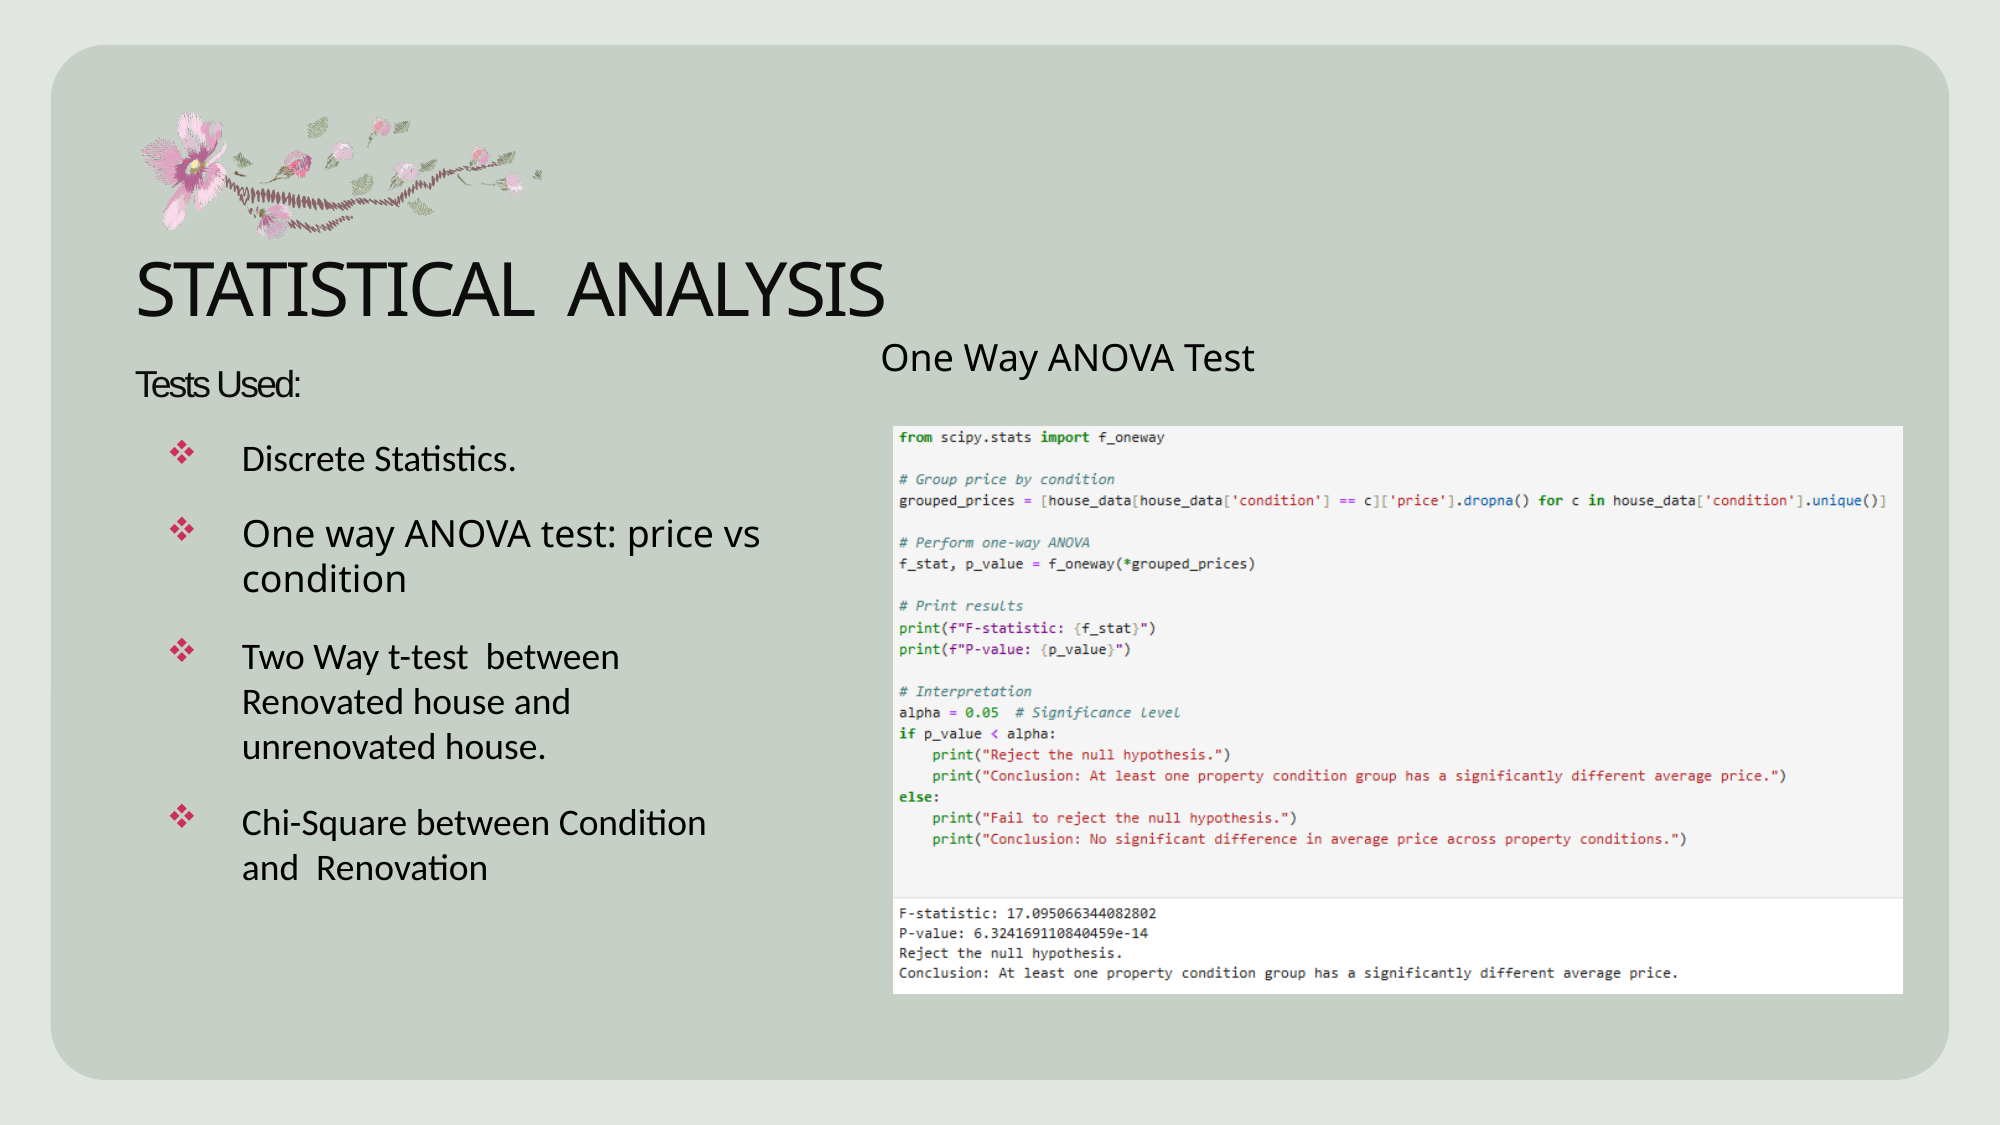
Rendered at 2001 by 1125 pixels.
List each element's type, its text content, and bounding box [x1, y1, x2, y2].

title STATISTICAL ANALYSIS [120, 181, 1170, 353]
text_box Tests Used: [119, 353, 897, 458]
text_box Discrete Statistics. One way ANOVA test: price vs condition Two Way t-test between Renovated house and unrenovated house. Chi-Square between Condition and Renovation [151, 426, 784, 1057]
picture [893, 426, 1903, 994]
text_box One Way ANOVA Test [865, 326, 1362, 387]
picture [121, 77, 542, 181]
